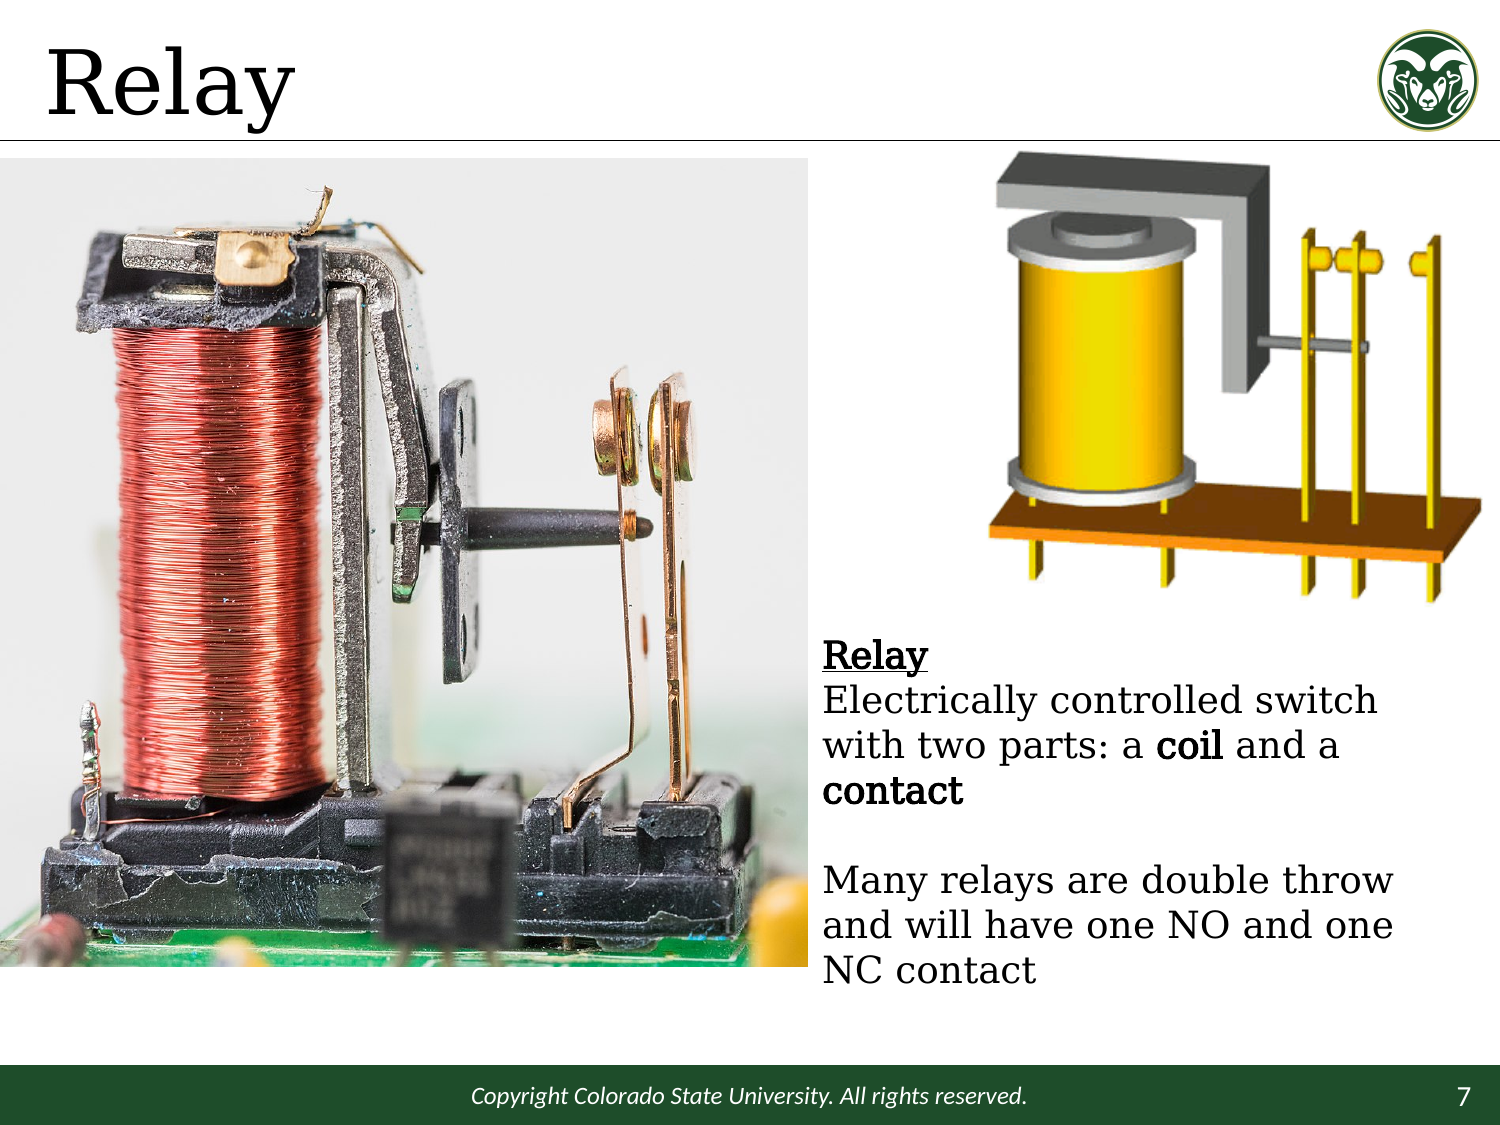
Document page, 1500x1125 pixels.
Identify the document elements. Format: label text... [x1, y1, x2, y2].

text_box Relay Electrically controlled switch with two parts: a coil and a contact Many relays are double throw and will have one NO and one NC contact [807, 623, 1429, 999]
slide_number 7 [1428, 1065, 1500, 1125]
picture [973, 145, 1497, 615]
title Relay [29, 29, 1324, 141]
picture [0, 158, 808, 967]
footer Copyright Colorado State University. All rights reserved. [0, 1065, 1428, 1125]
picture [1377, 29, 1479, 132]
